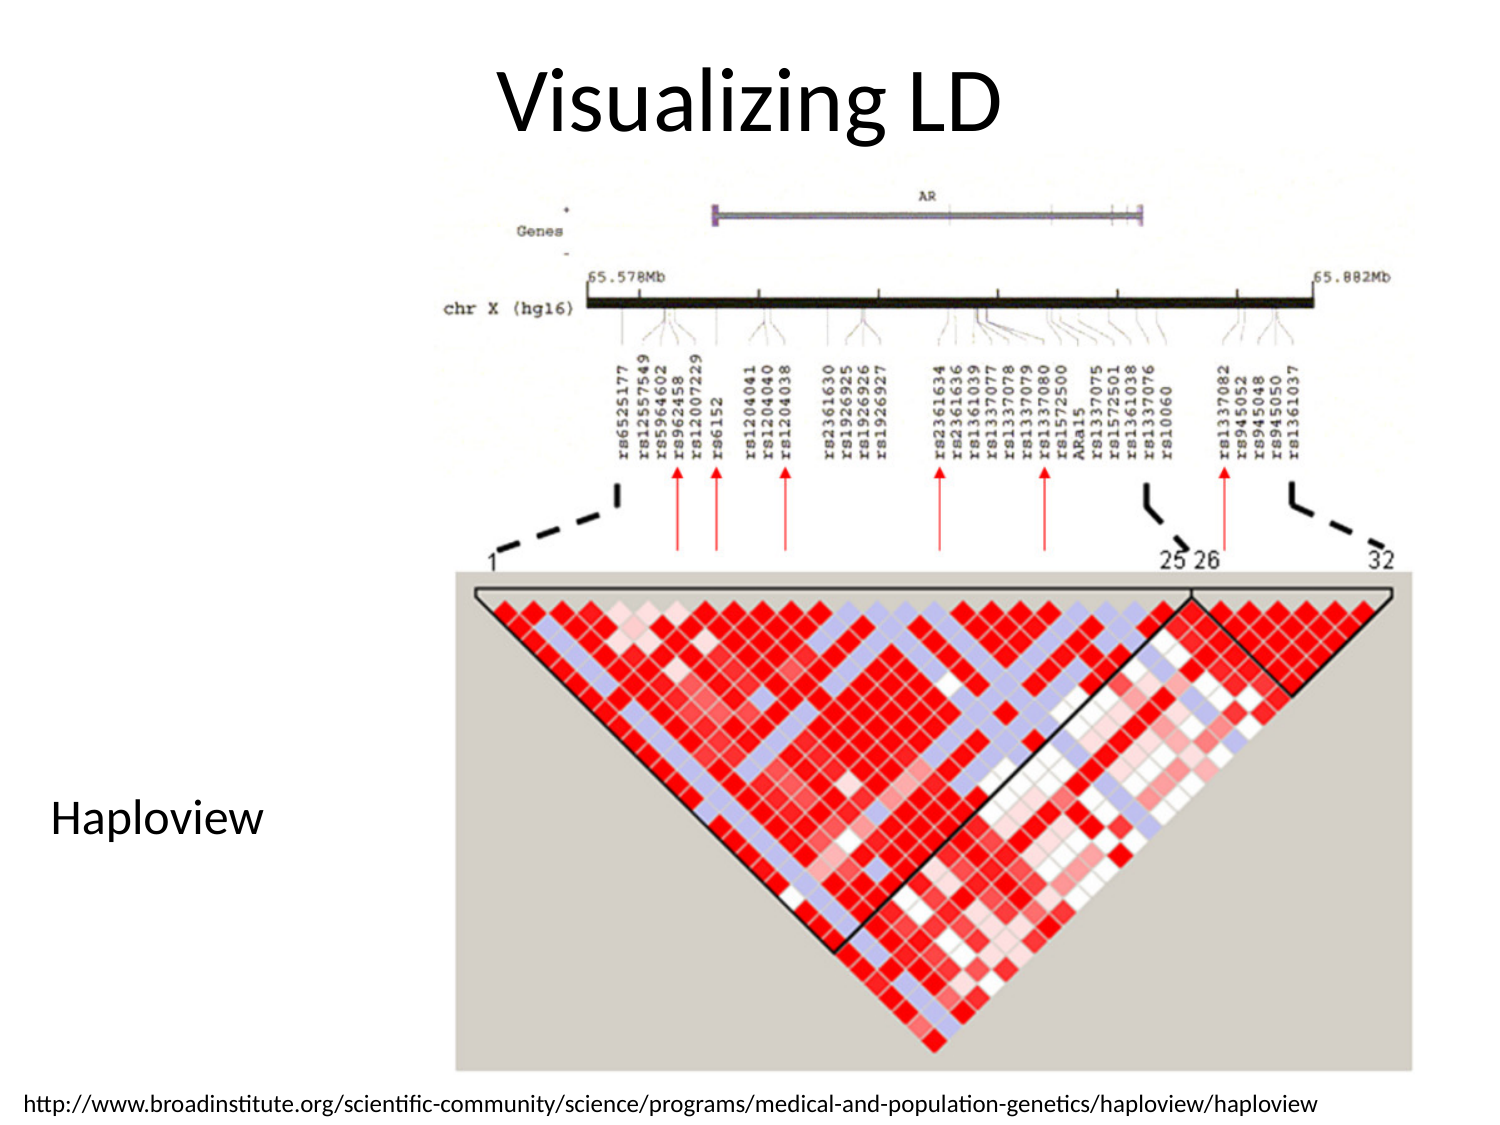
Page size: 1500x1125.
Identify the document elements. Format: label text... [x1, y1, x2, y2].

text_box http://www.broadinstitute.org/scientific-community/science/programs/medical-and-population-genetics/haploview/haploview [8, 1079, 1336, 1125]
text_box Haploview [35, 776, 280, 852]
title Visualizing LD [75, 1, 1425, 189]
picture [431, 147, 1430, 1076]
